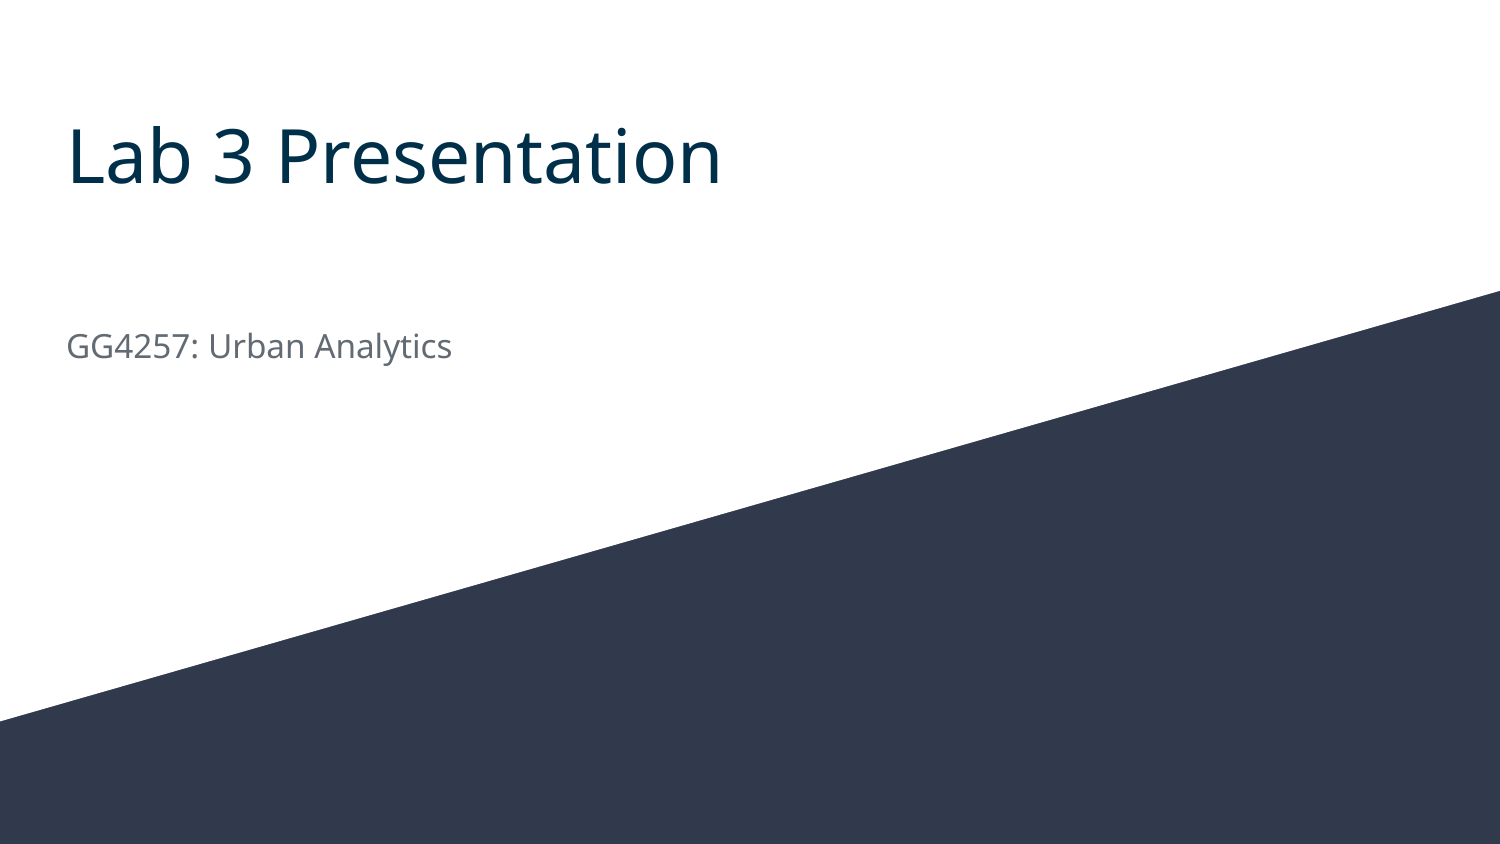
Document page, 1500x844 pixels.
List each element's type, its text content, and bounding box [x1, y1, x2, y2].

title Lab 3 Presentation [51, 88, 1449, 299]
subtitle GG4257: Urban Analytics [51, 308, 748, 430]
